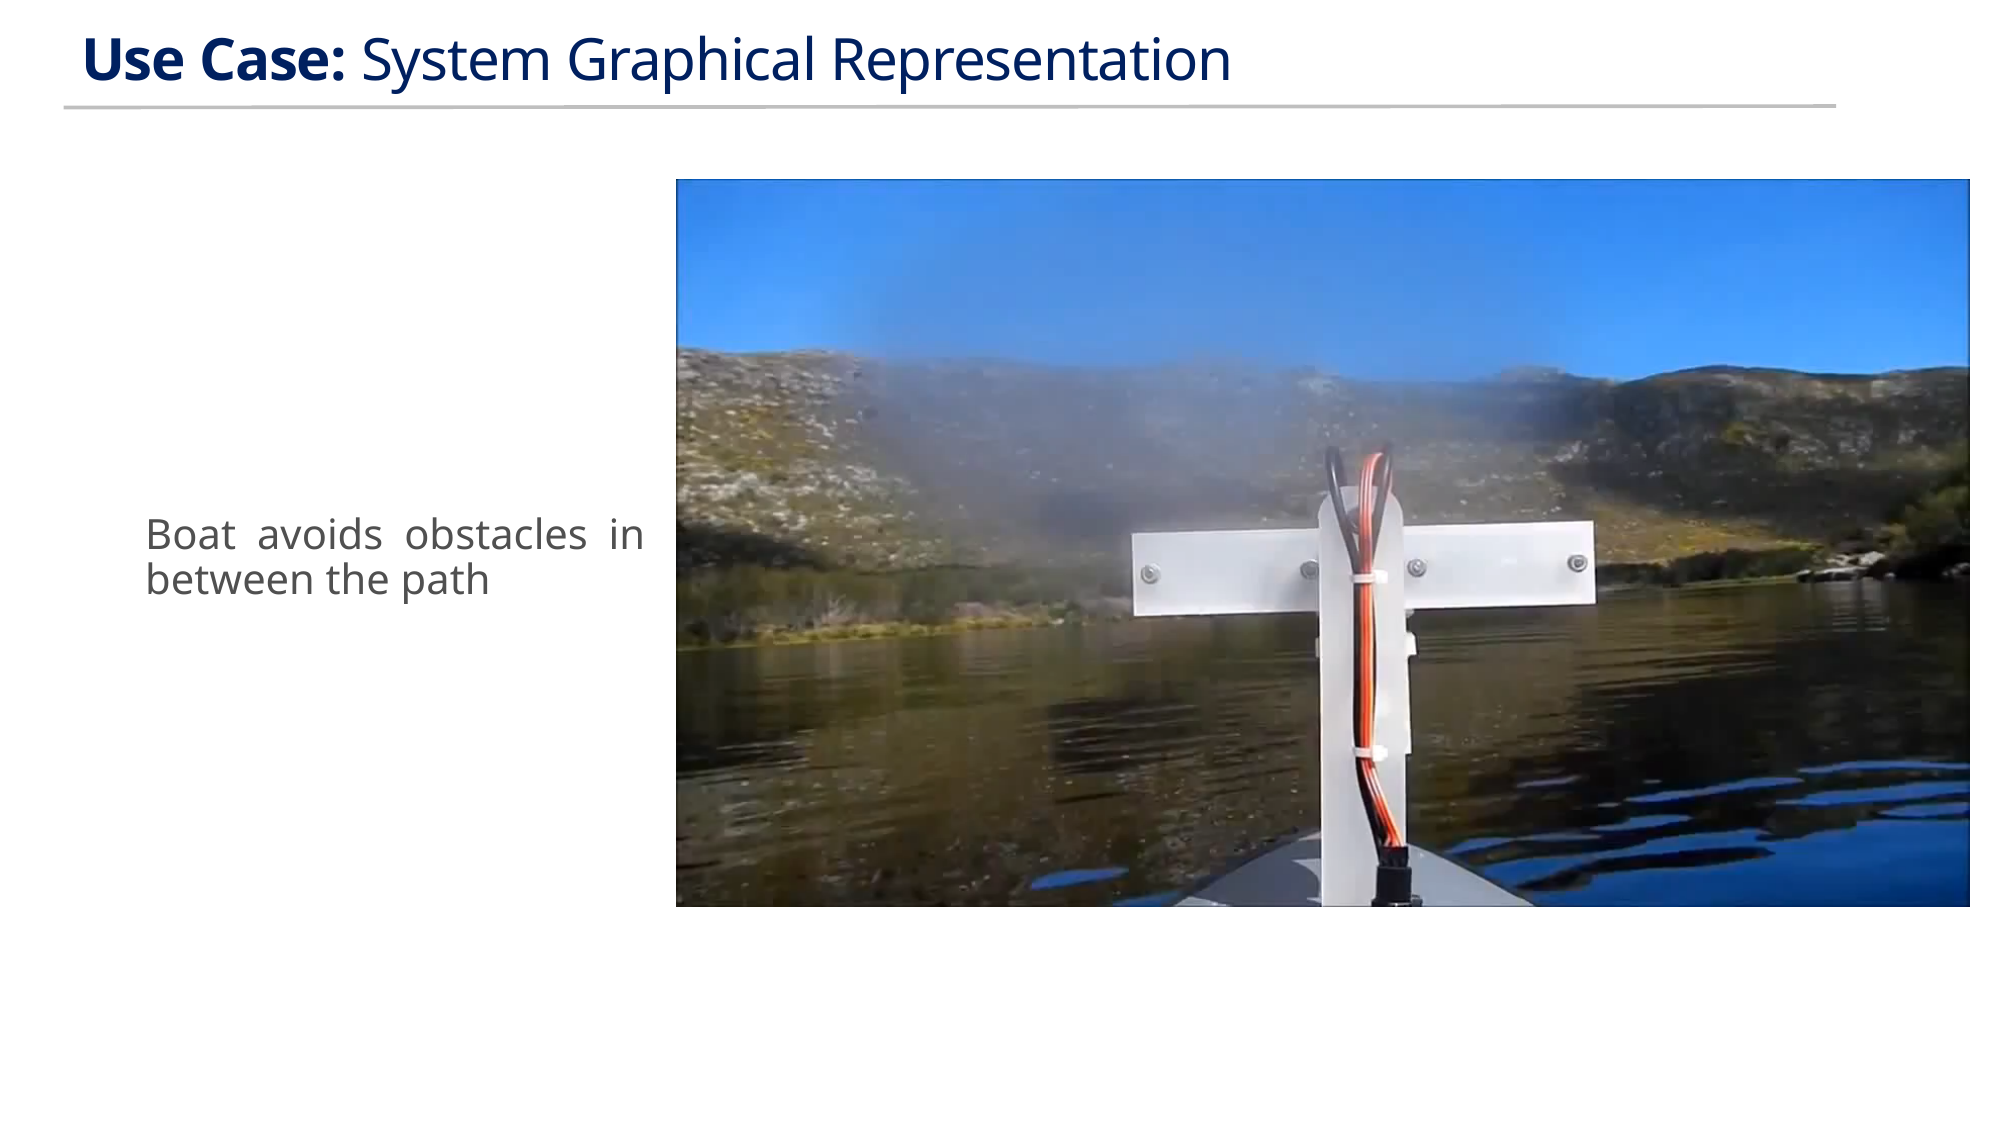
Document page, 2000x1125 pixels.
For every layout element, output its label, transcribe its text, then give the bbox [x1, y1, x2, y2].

text_box Use Case: System Graphical Representation [0, 0, 1971, 106]
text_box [675, 178, 1972, 908]
text_box Boat avoids obstacles in between the path [115, 490, 675, 628]
